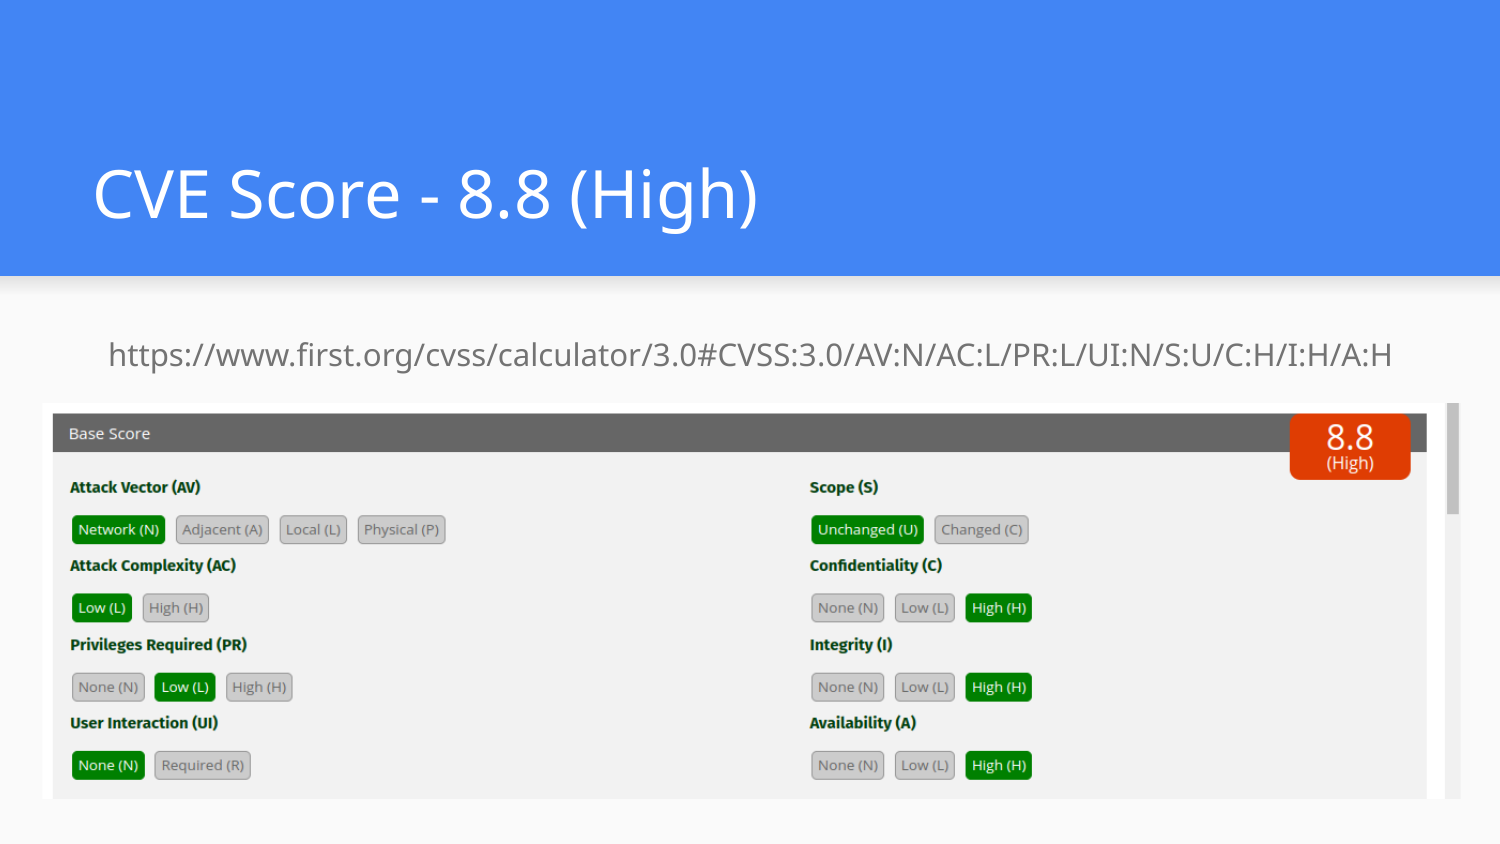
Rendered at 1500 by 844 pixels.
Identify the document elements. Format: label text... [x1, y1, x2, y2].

title CVE Score - 8.8 (High) [77, 121, 1427, 248]
list https://www.first.org/cvss/calculator/3.0#CVSS:3.0/AV:N/AC:L/PR:L/UI:N/S:U/C:H/I:H/A:H [77, 314, 1427, 402]
picture [42, 403, 1461, 799]
